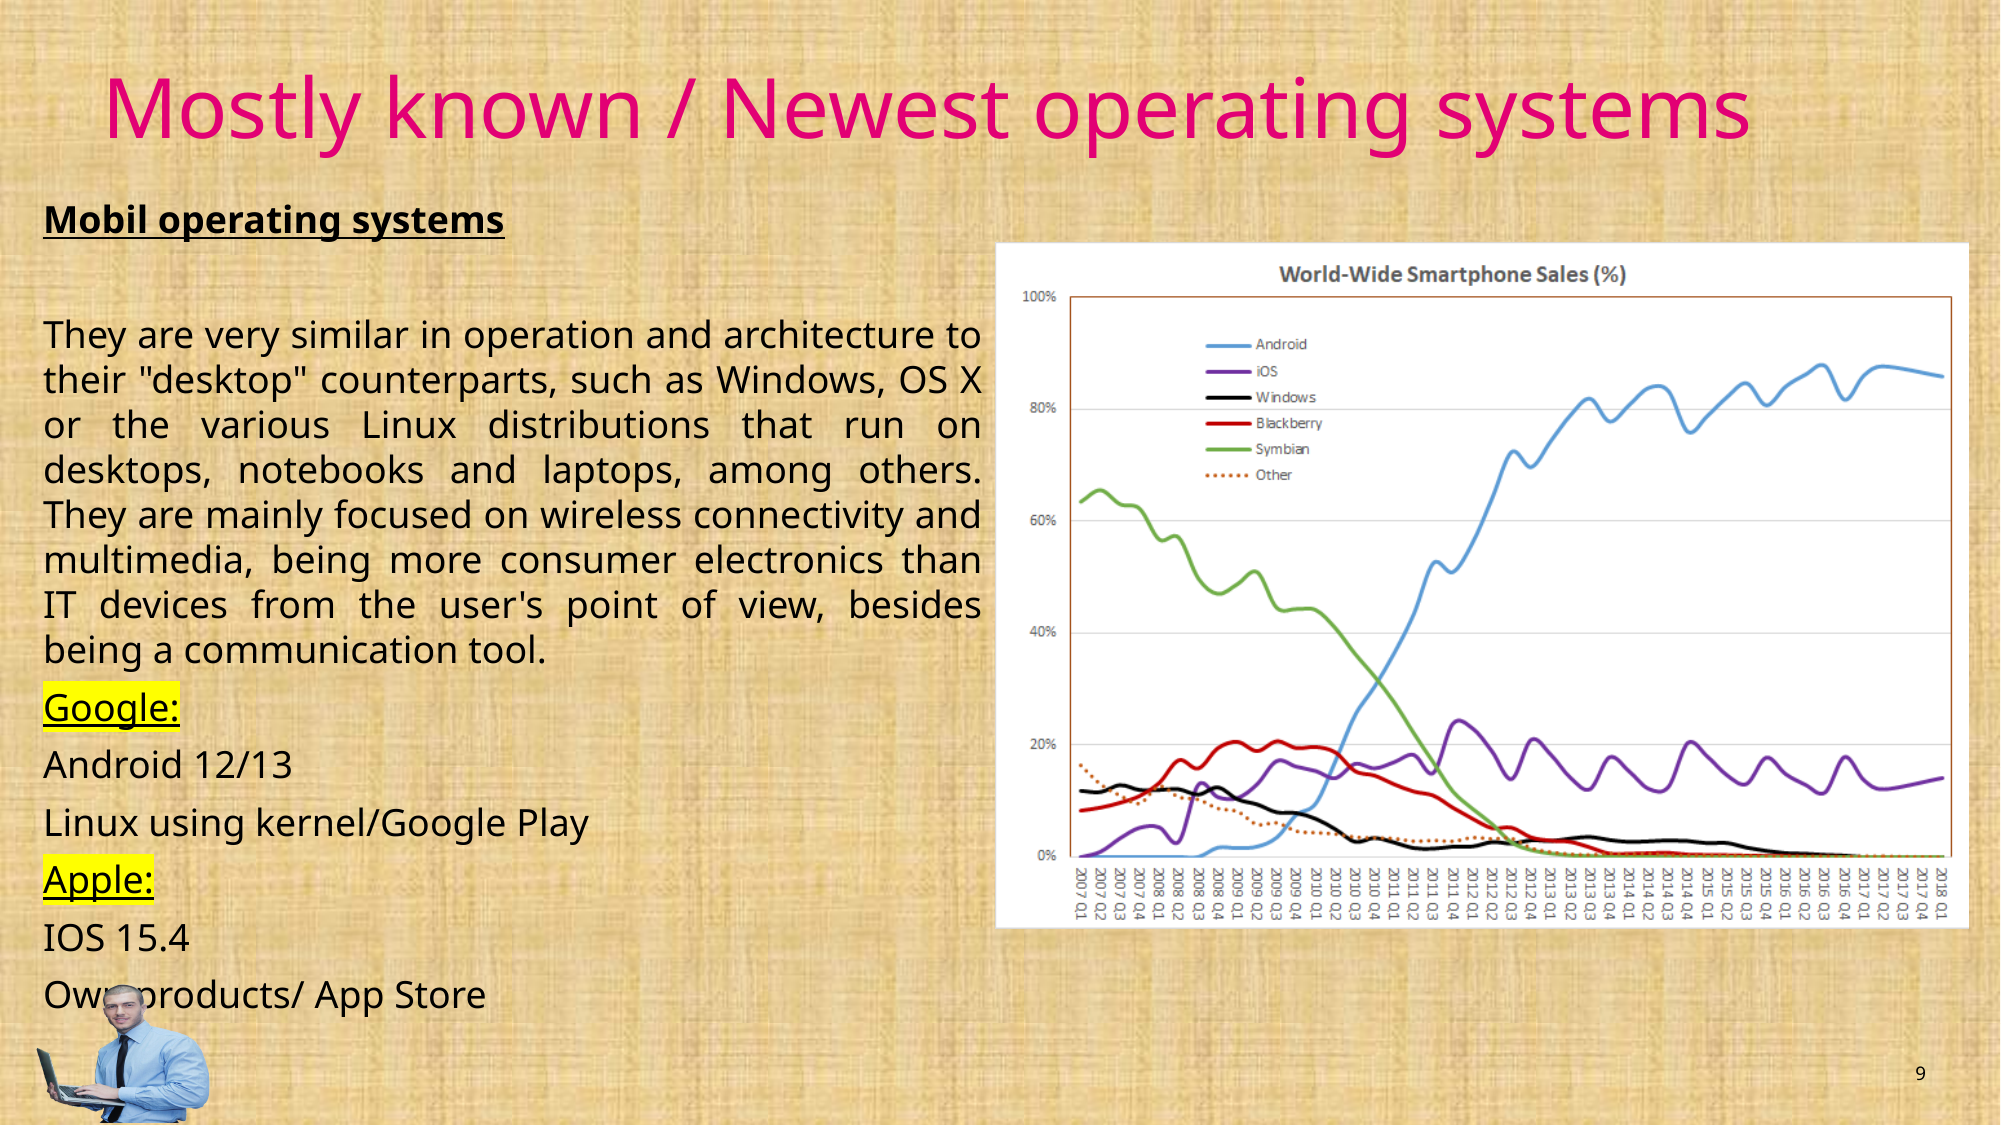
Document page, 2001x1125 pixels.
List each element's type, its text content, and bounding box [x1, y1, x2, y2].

title Mostly known / Newest operating systems [102, 66, 1898, 185]
text_box Mobil operating systems They are very similar in operation and architecture to their "desktop" counterparts, such as Windows, OS X or the various Linux distributions that run on desktops, notebooks and laptops, among others. They are mainly focused on wireless connectivity and multimedia, being more consumer electronics than IT devices from the user's point of view, besides being a communication tool. Google: Android 12/13 Linux using kernel/Google Play Apple: IOS 15.4 Own products/ App Store [43, 196, 984, 1024]
picture [0, 0, 2001, 1125]
slide_number 9 [1915, 1047, 1957, 1101]
